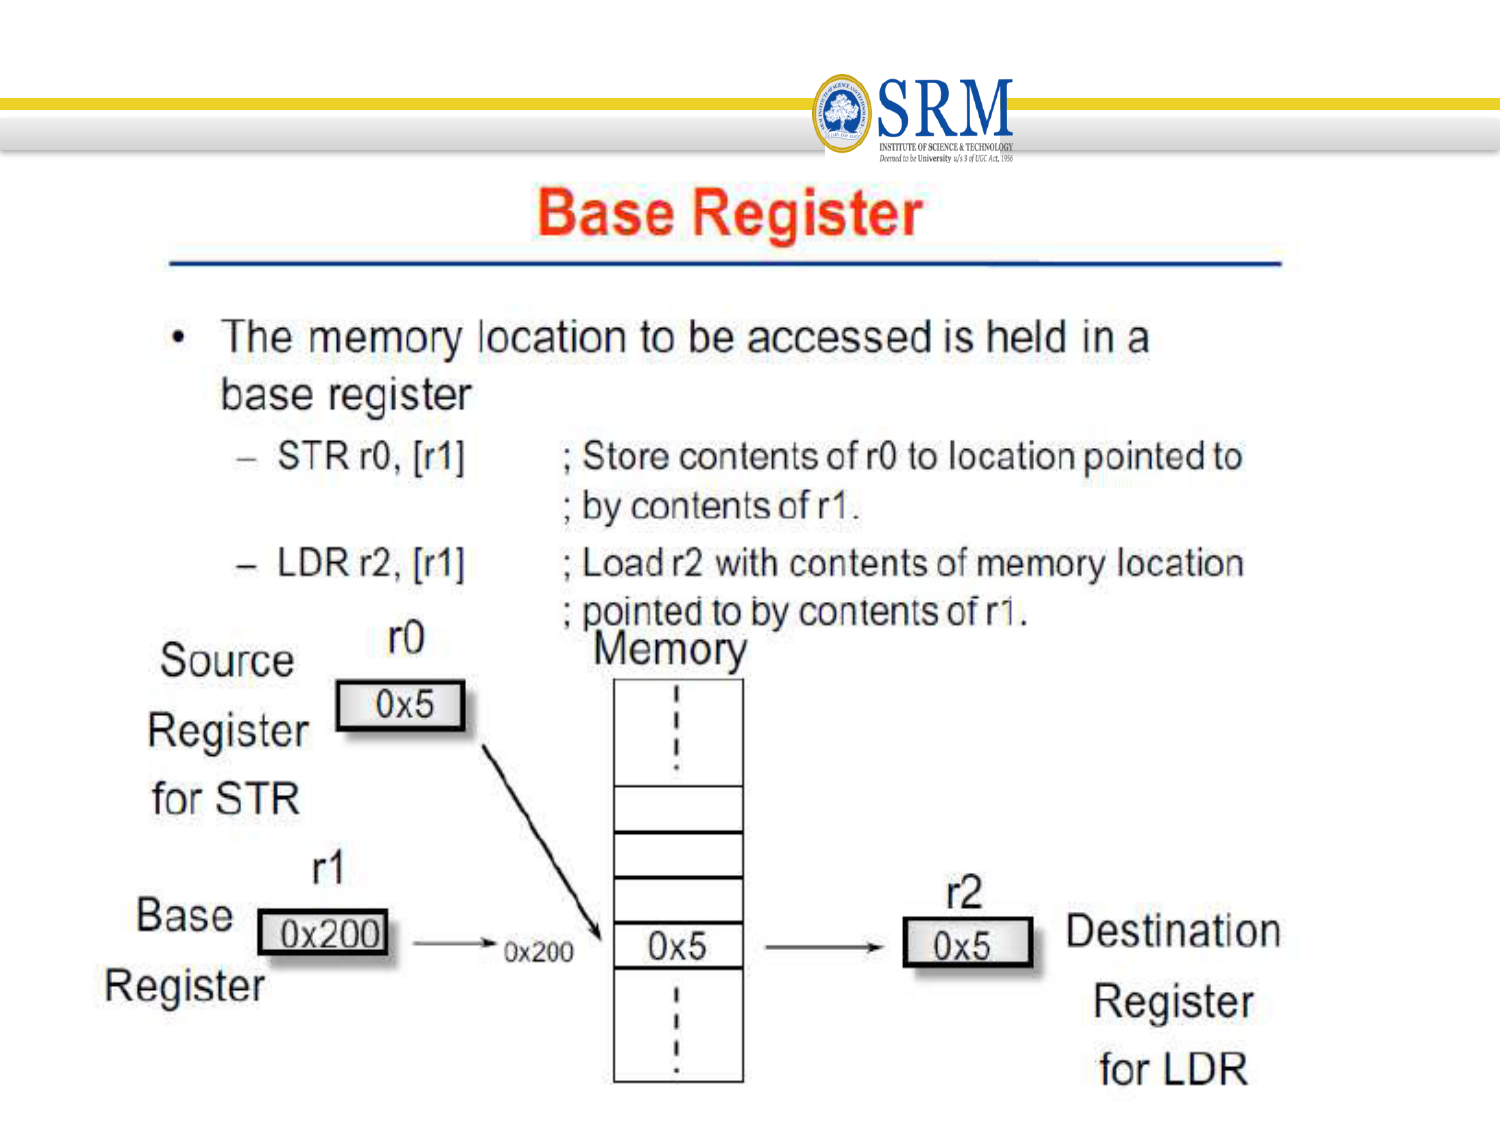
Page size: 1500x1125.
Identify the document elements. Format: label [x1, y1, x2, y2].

picture [29, 172, 1471, 1107]
picture [812, 74, 1013, 163]
